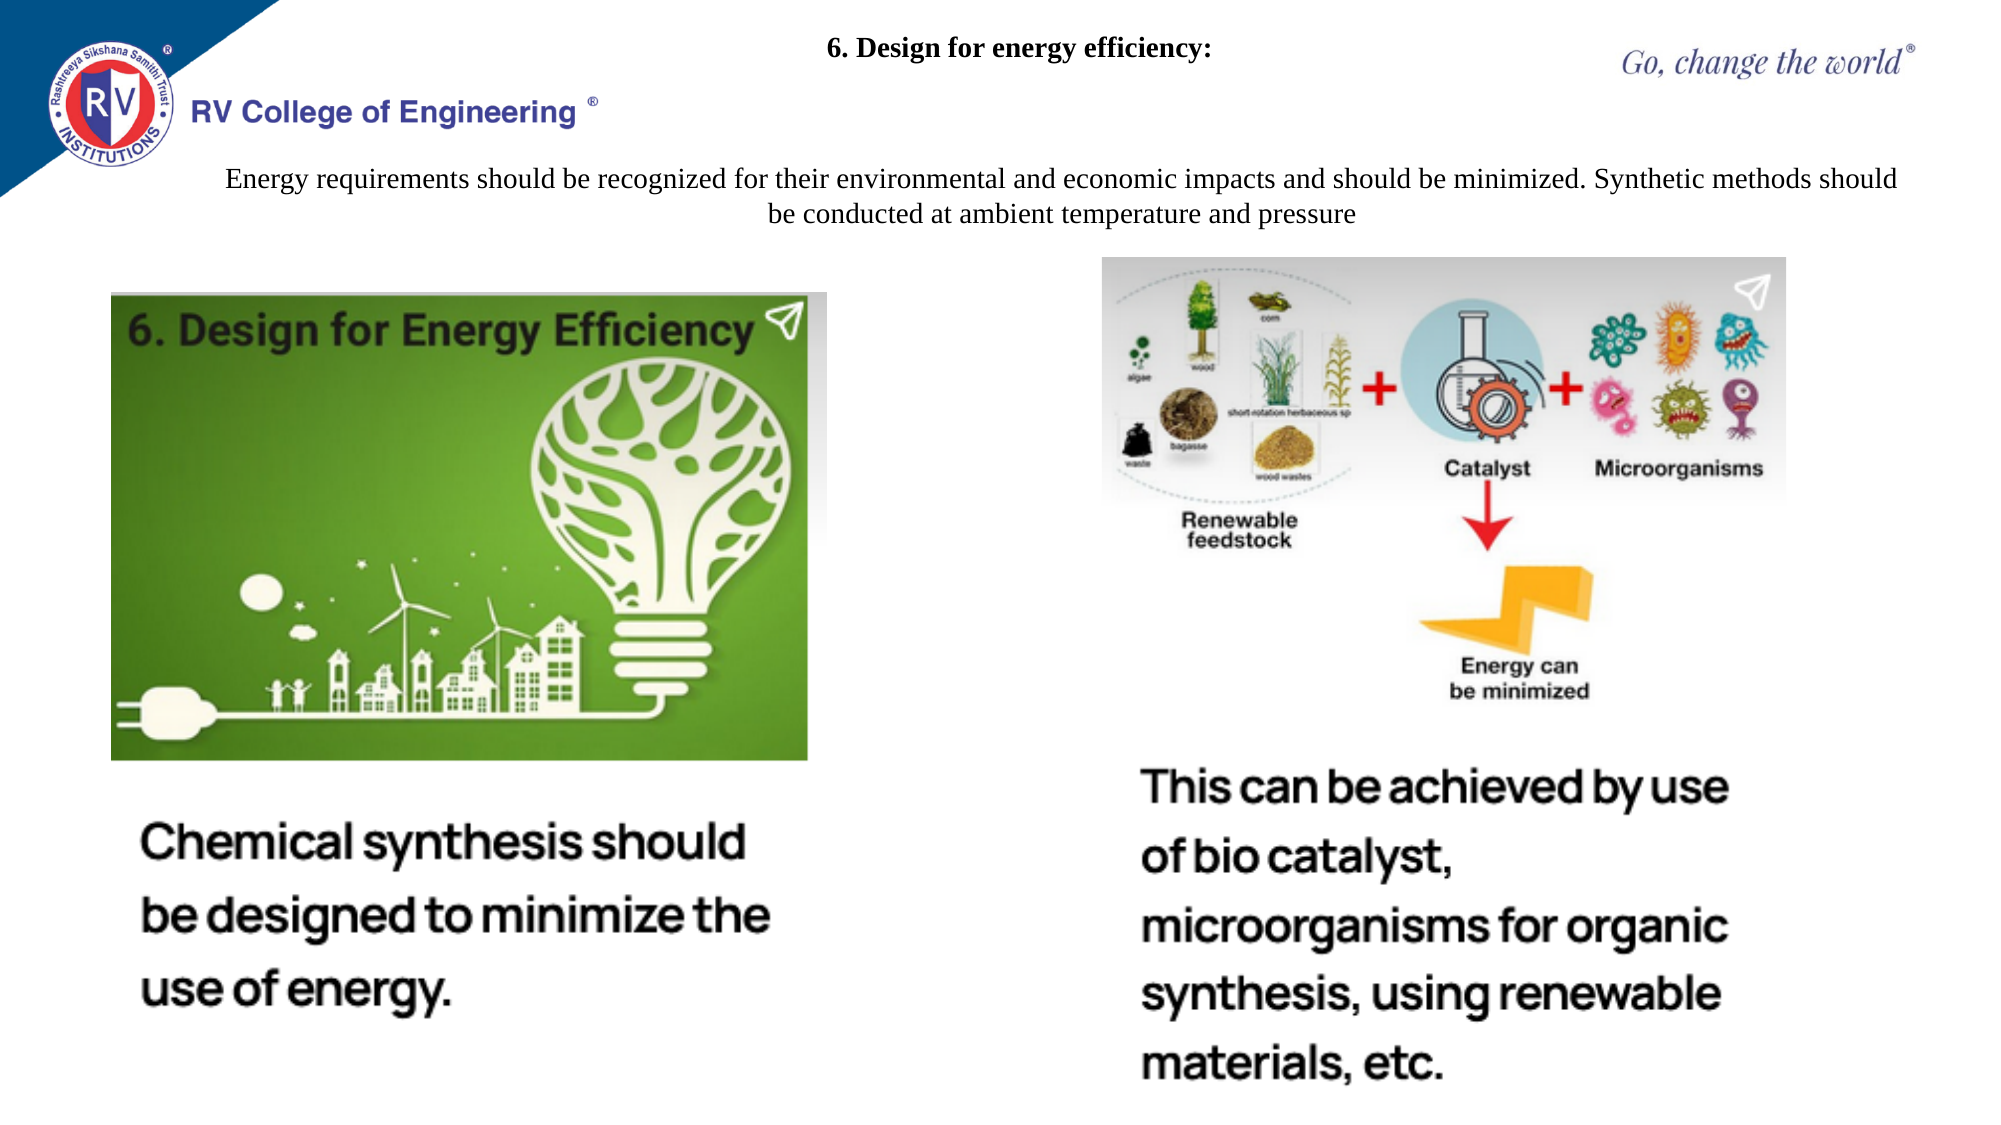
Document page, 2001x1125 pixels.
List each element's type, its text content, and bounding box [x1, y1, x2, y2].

picture [1604, 30, 1928, 93]
text_box Energy requirements should be recognized for their environmental and economic impacts and should be minimized. Synthetic methods should be conducted at ambient temperature and pressure [197, 151, 1928, 237]
text_box 6. Design for energy efficiency: [754, 20, 1293, 71]
picture [111, 292, 828, 1070]
picture [1101, 257, 1787, 1105]
picture [0, 0, 605, 204]
